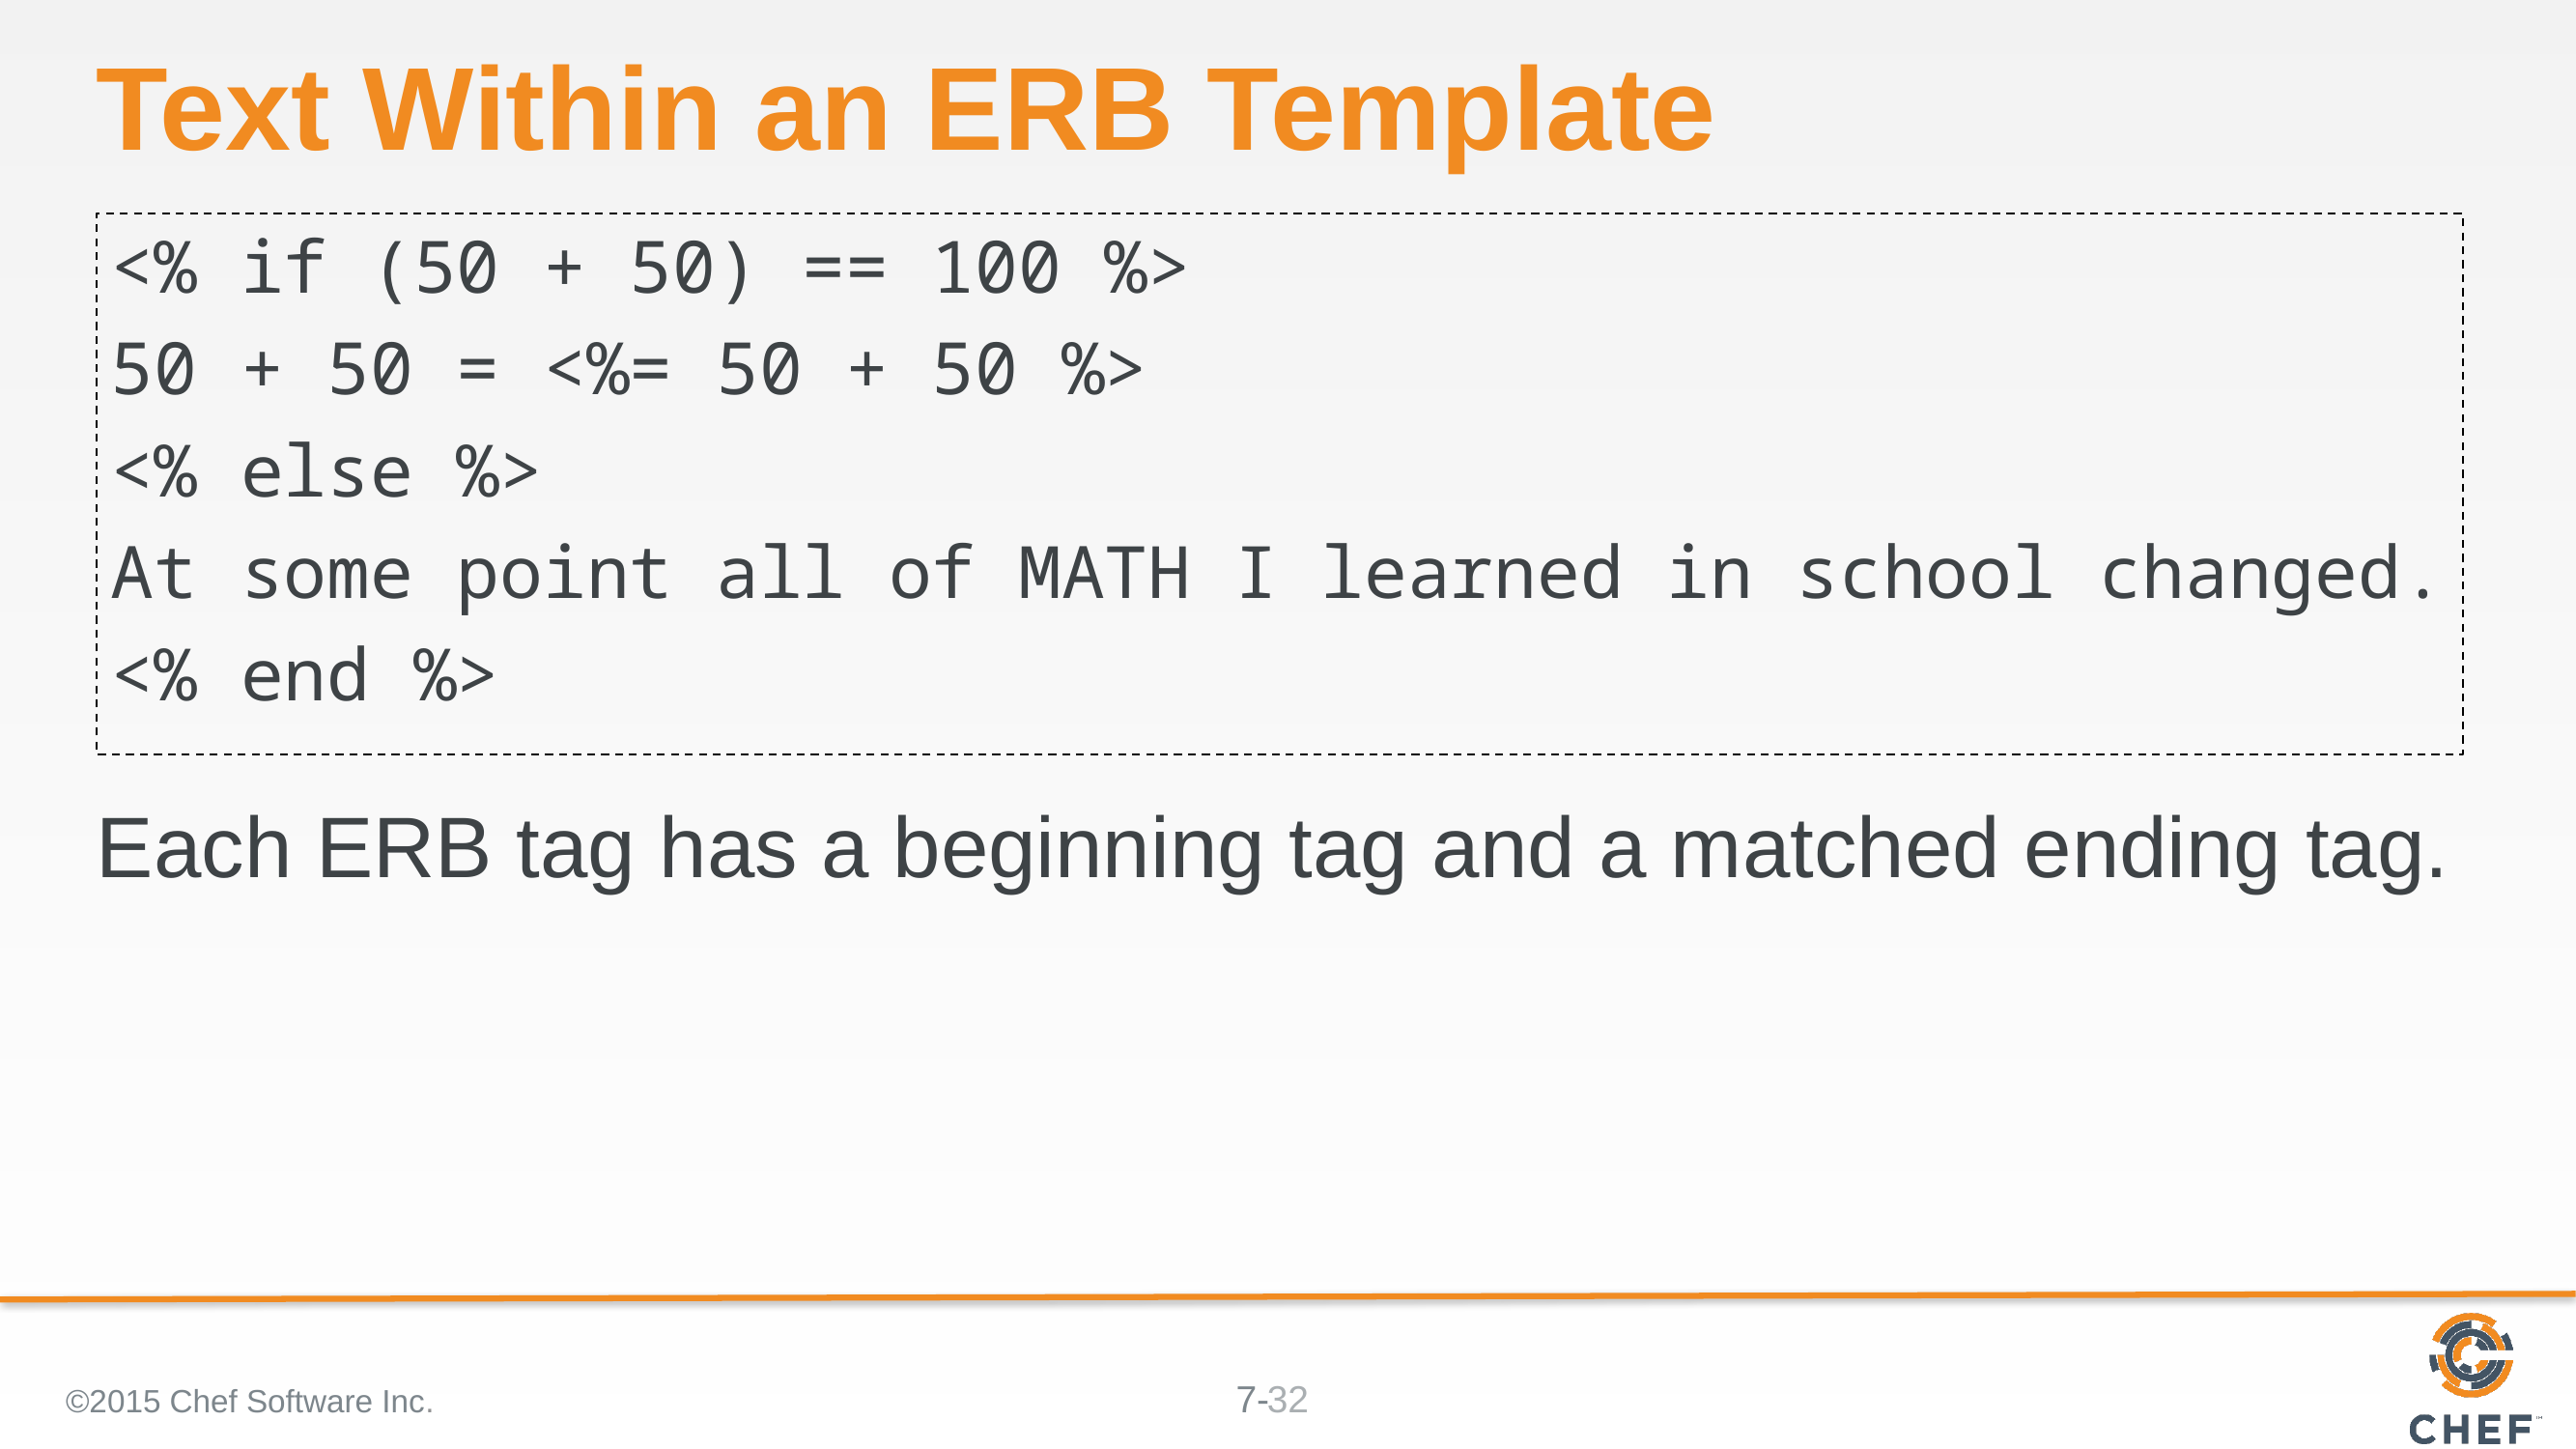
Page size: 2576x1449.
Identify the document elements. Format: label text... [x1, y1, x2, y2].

title Text Within an ERB Template [96, 48, 2463, 180]
list <% if (50 + 50) == 100 %> 50 + 50 = <%= 50 + 50 %> <% else %> At some point all of MATH I learned in school changed. <% end %> [96, 213, 2464, 755]
picture [2399, 1297, 2550, 1449]
slide_number 32 [998, 1359, 1578, 1437]
list Each ERB tag has a beginning tag and a matched ending tag. [97, 792, 2463, 1333]
footer ©2015 Chef Software Inc. [51, 1359, 952, 1440]
